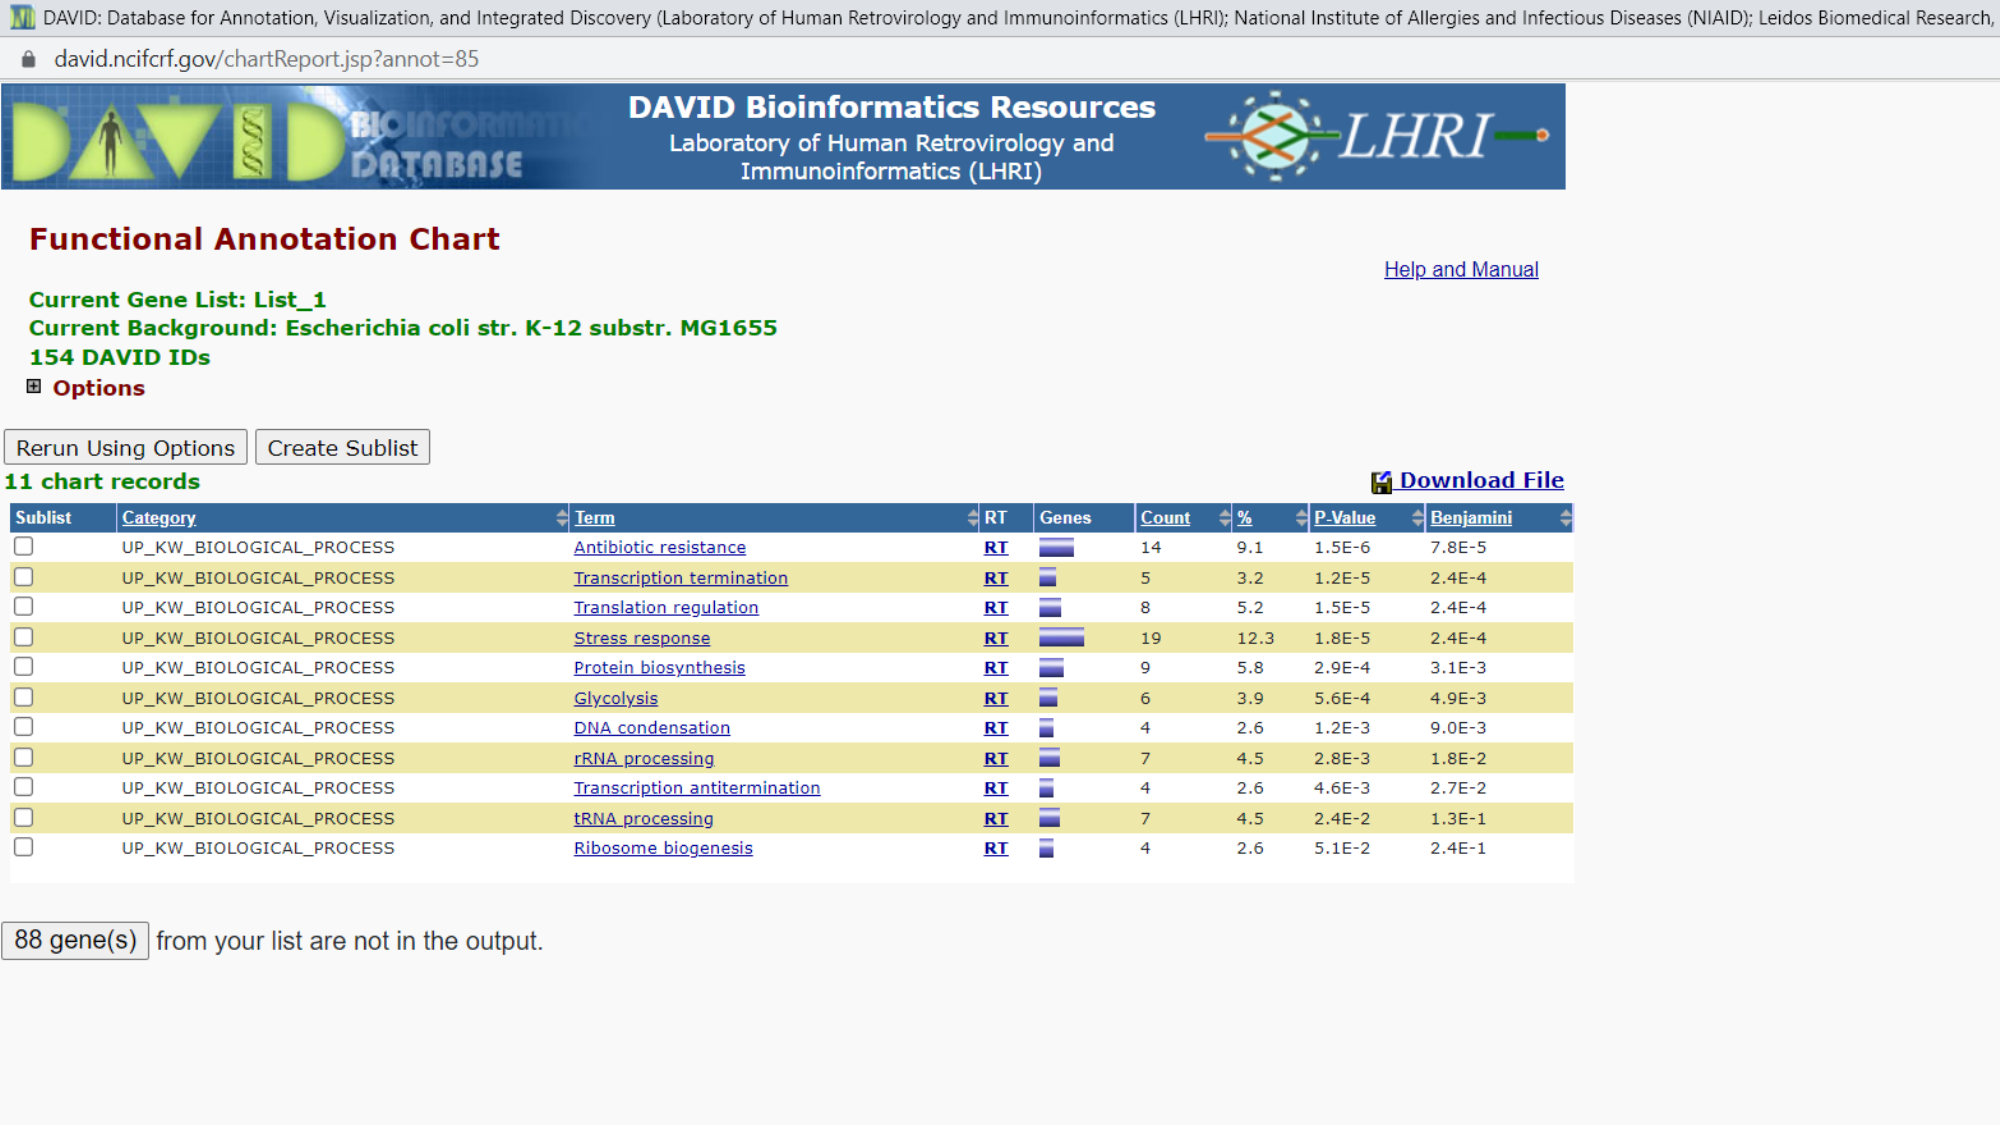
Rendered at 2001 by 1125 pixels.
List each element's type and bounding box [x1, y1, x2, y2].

list [0, 0, 2000, 1125]
